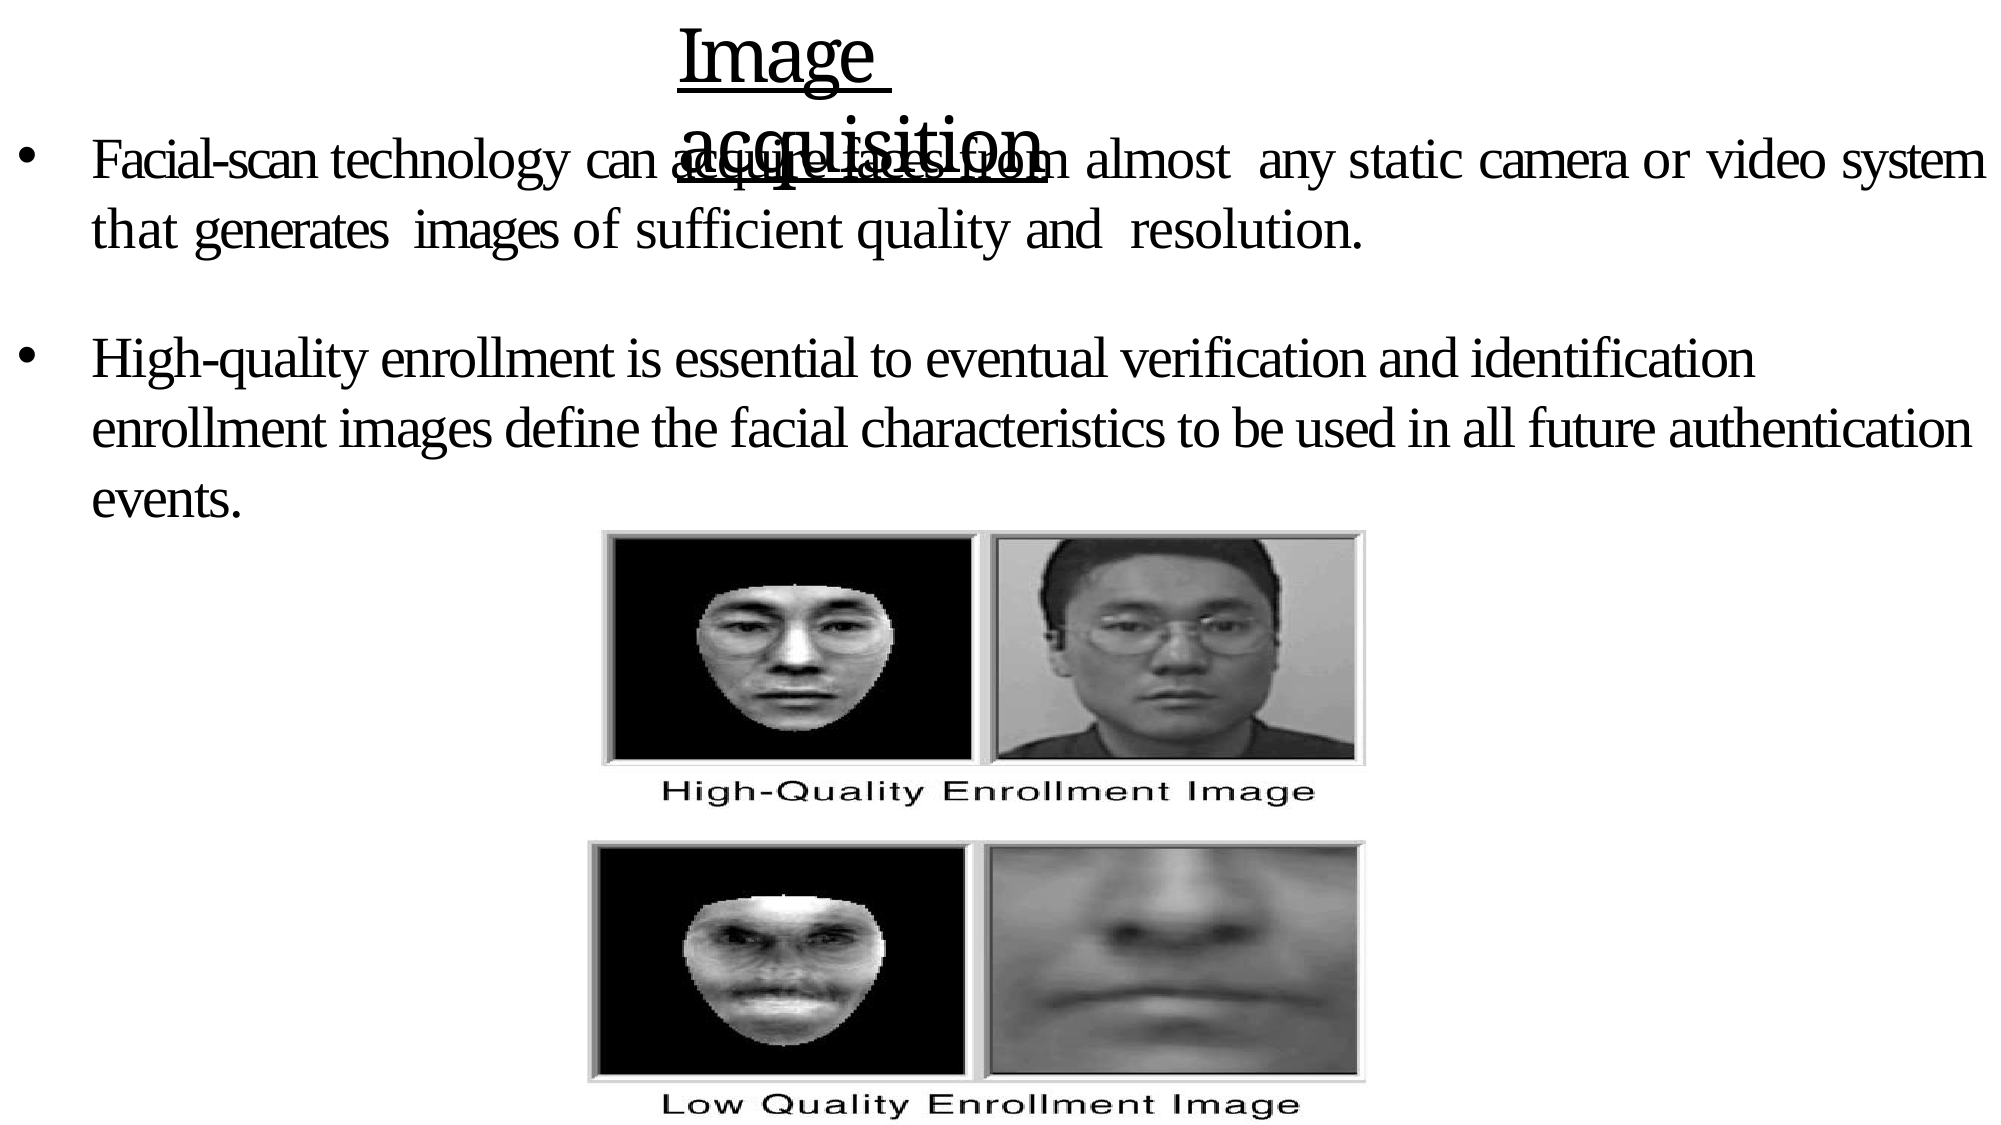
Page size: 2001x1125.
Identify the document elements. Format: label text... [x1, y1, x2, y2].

text_box High-quality enrollment is essential to eventual verification and identification enrollment images define the facial characteristics to be used in all future authentication events. [0, 312, 2000, 537]
text_box [587, 537, 1369, 1125]
text_box Facial-scan technology can acquire faces from almost any static camera or video system that generates images of sufficient quality and resolution. [0, 112, 2000, 268]
text_box Image acquisition [662, 0, 1275, 112]
